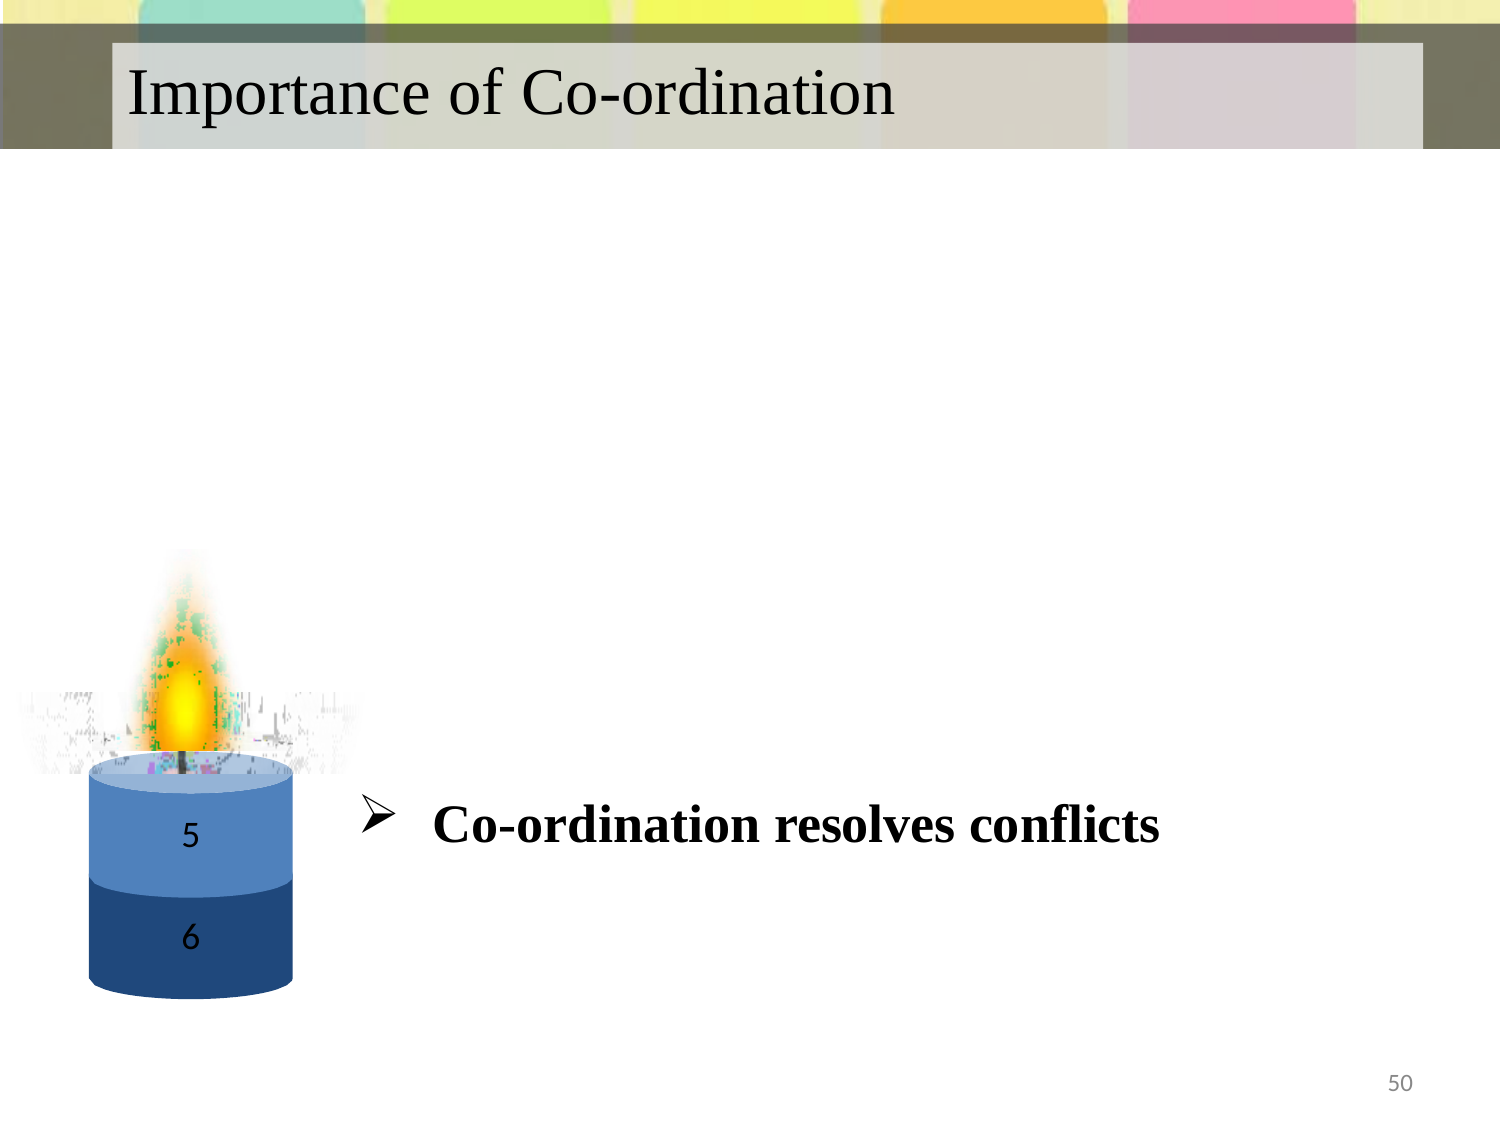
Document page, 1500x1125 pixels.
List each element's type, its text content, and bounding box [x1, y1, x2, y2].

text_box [13, 549, 369, 774]
picture [3, 0, 1500, 23]
title Importance of Co-ordination [112, 42, 1424, 236]
slide_number 50 [1374, 1059, 1420, 1125]
text_box Co-ordination resolves conflicts [355, 785, 1165, 853]
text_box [88, 782, 293, 898]
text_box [88, 905, 293, 1000]
